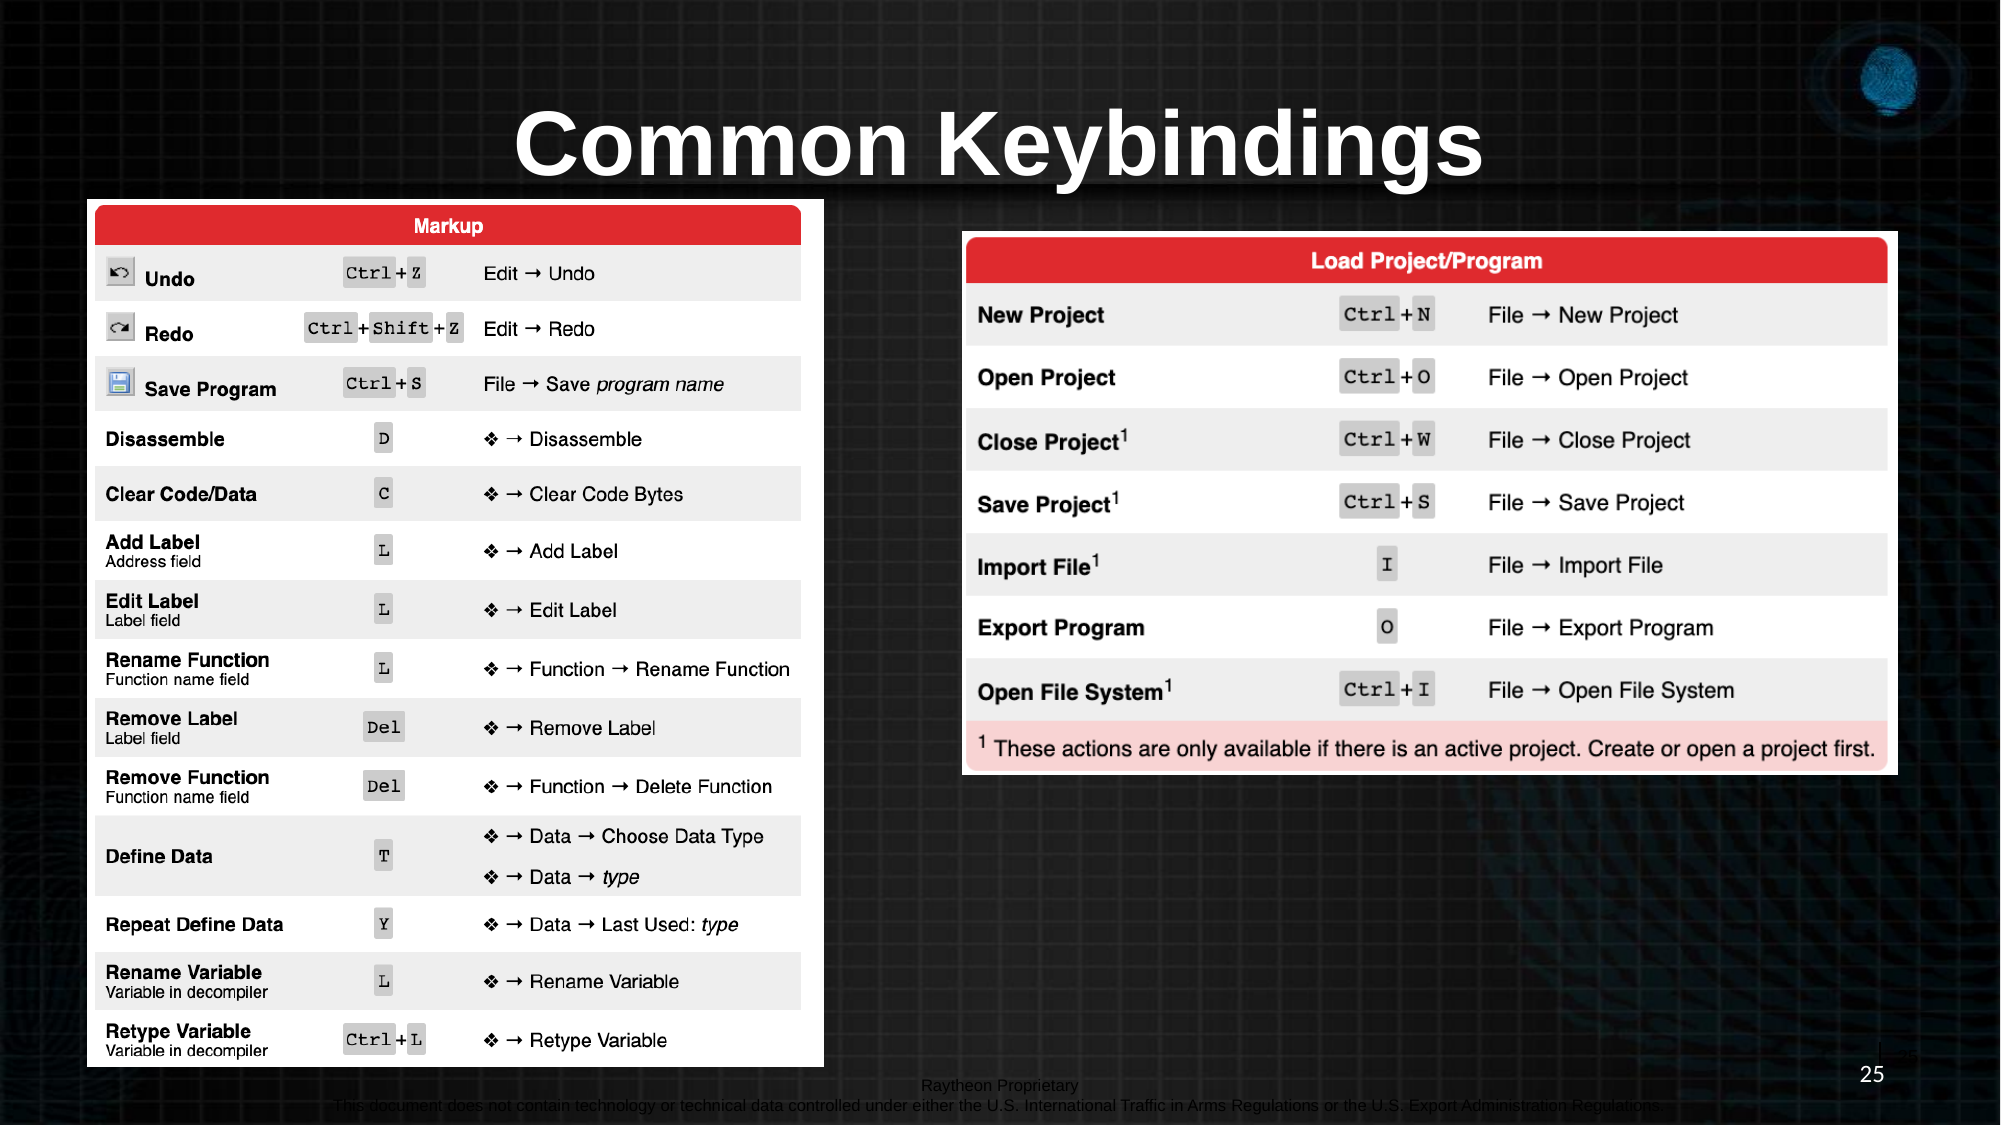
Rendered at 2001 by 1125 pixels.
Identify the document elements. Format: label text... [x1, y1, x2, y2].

picture [0, 0, 2001, 1125]
text_box Raytheon Proprietary This document does not contain technology or technical data controlled under either the U.S. International Traffic in Arms Regulations or the U.S. Export Administration Regulations. [315, 1067, 1685, 1123]
title Common Keybindings [99, 45, 1900, 233]
slide_number ‹#› [1433, 1042, 1900, 1103]
